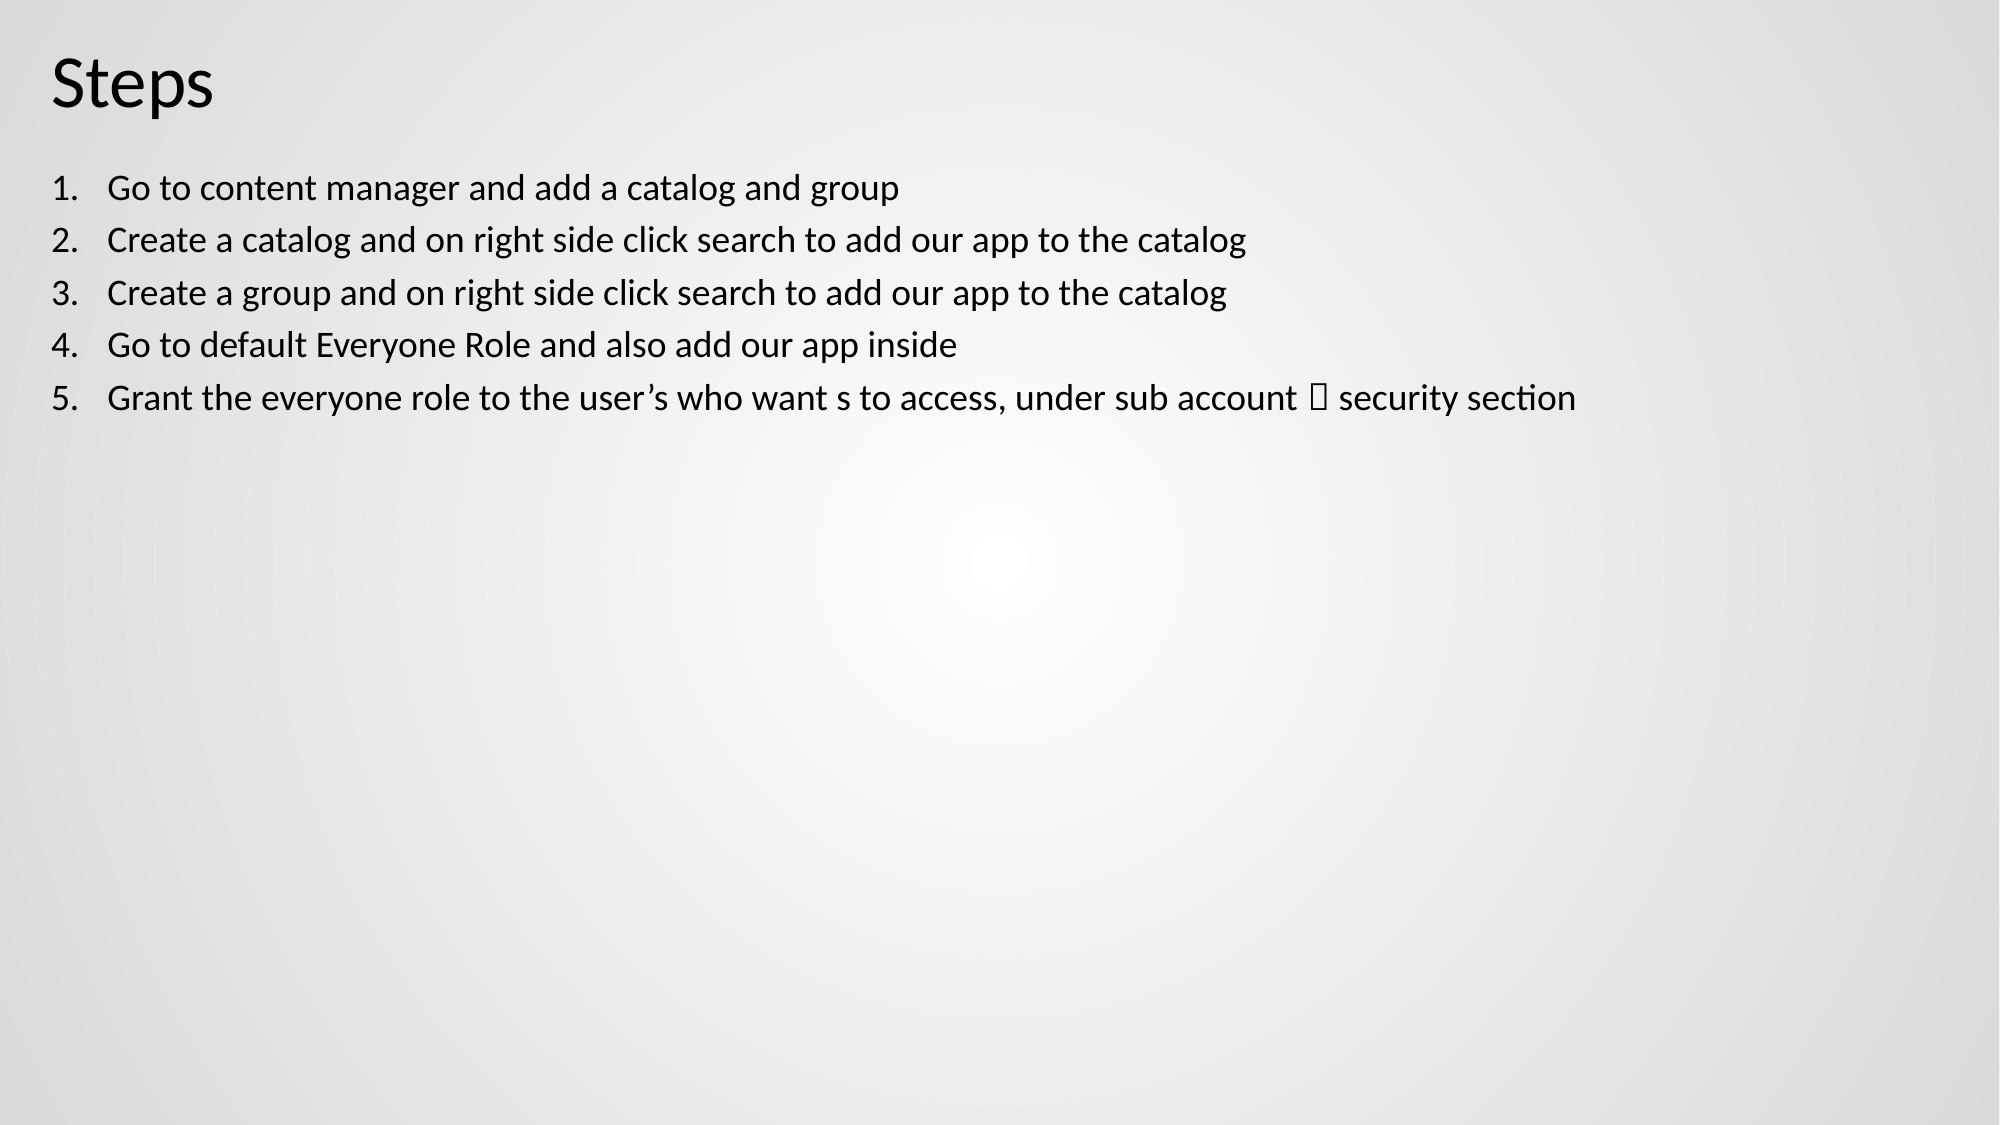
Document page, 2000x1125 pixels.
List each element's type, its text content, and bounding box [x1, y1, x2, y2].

list Go to content manager and add a catalog and group Create a catalog and on right side click search to add our app to the catalog Create a group and on right side click search to add our app to the catalog Go to default Everyone Role and also add our app inside Grant the everyone role to the user’s who want s to access, under sub account  security section [31, 153, 1900, 1106]
title Steps [31, 19, 1831, 136]
